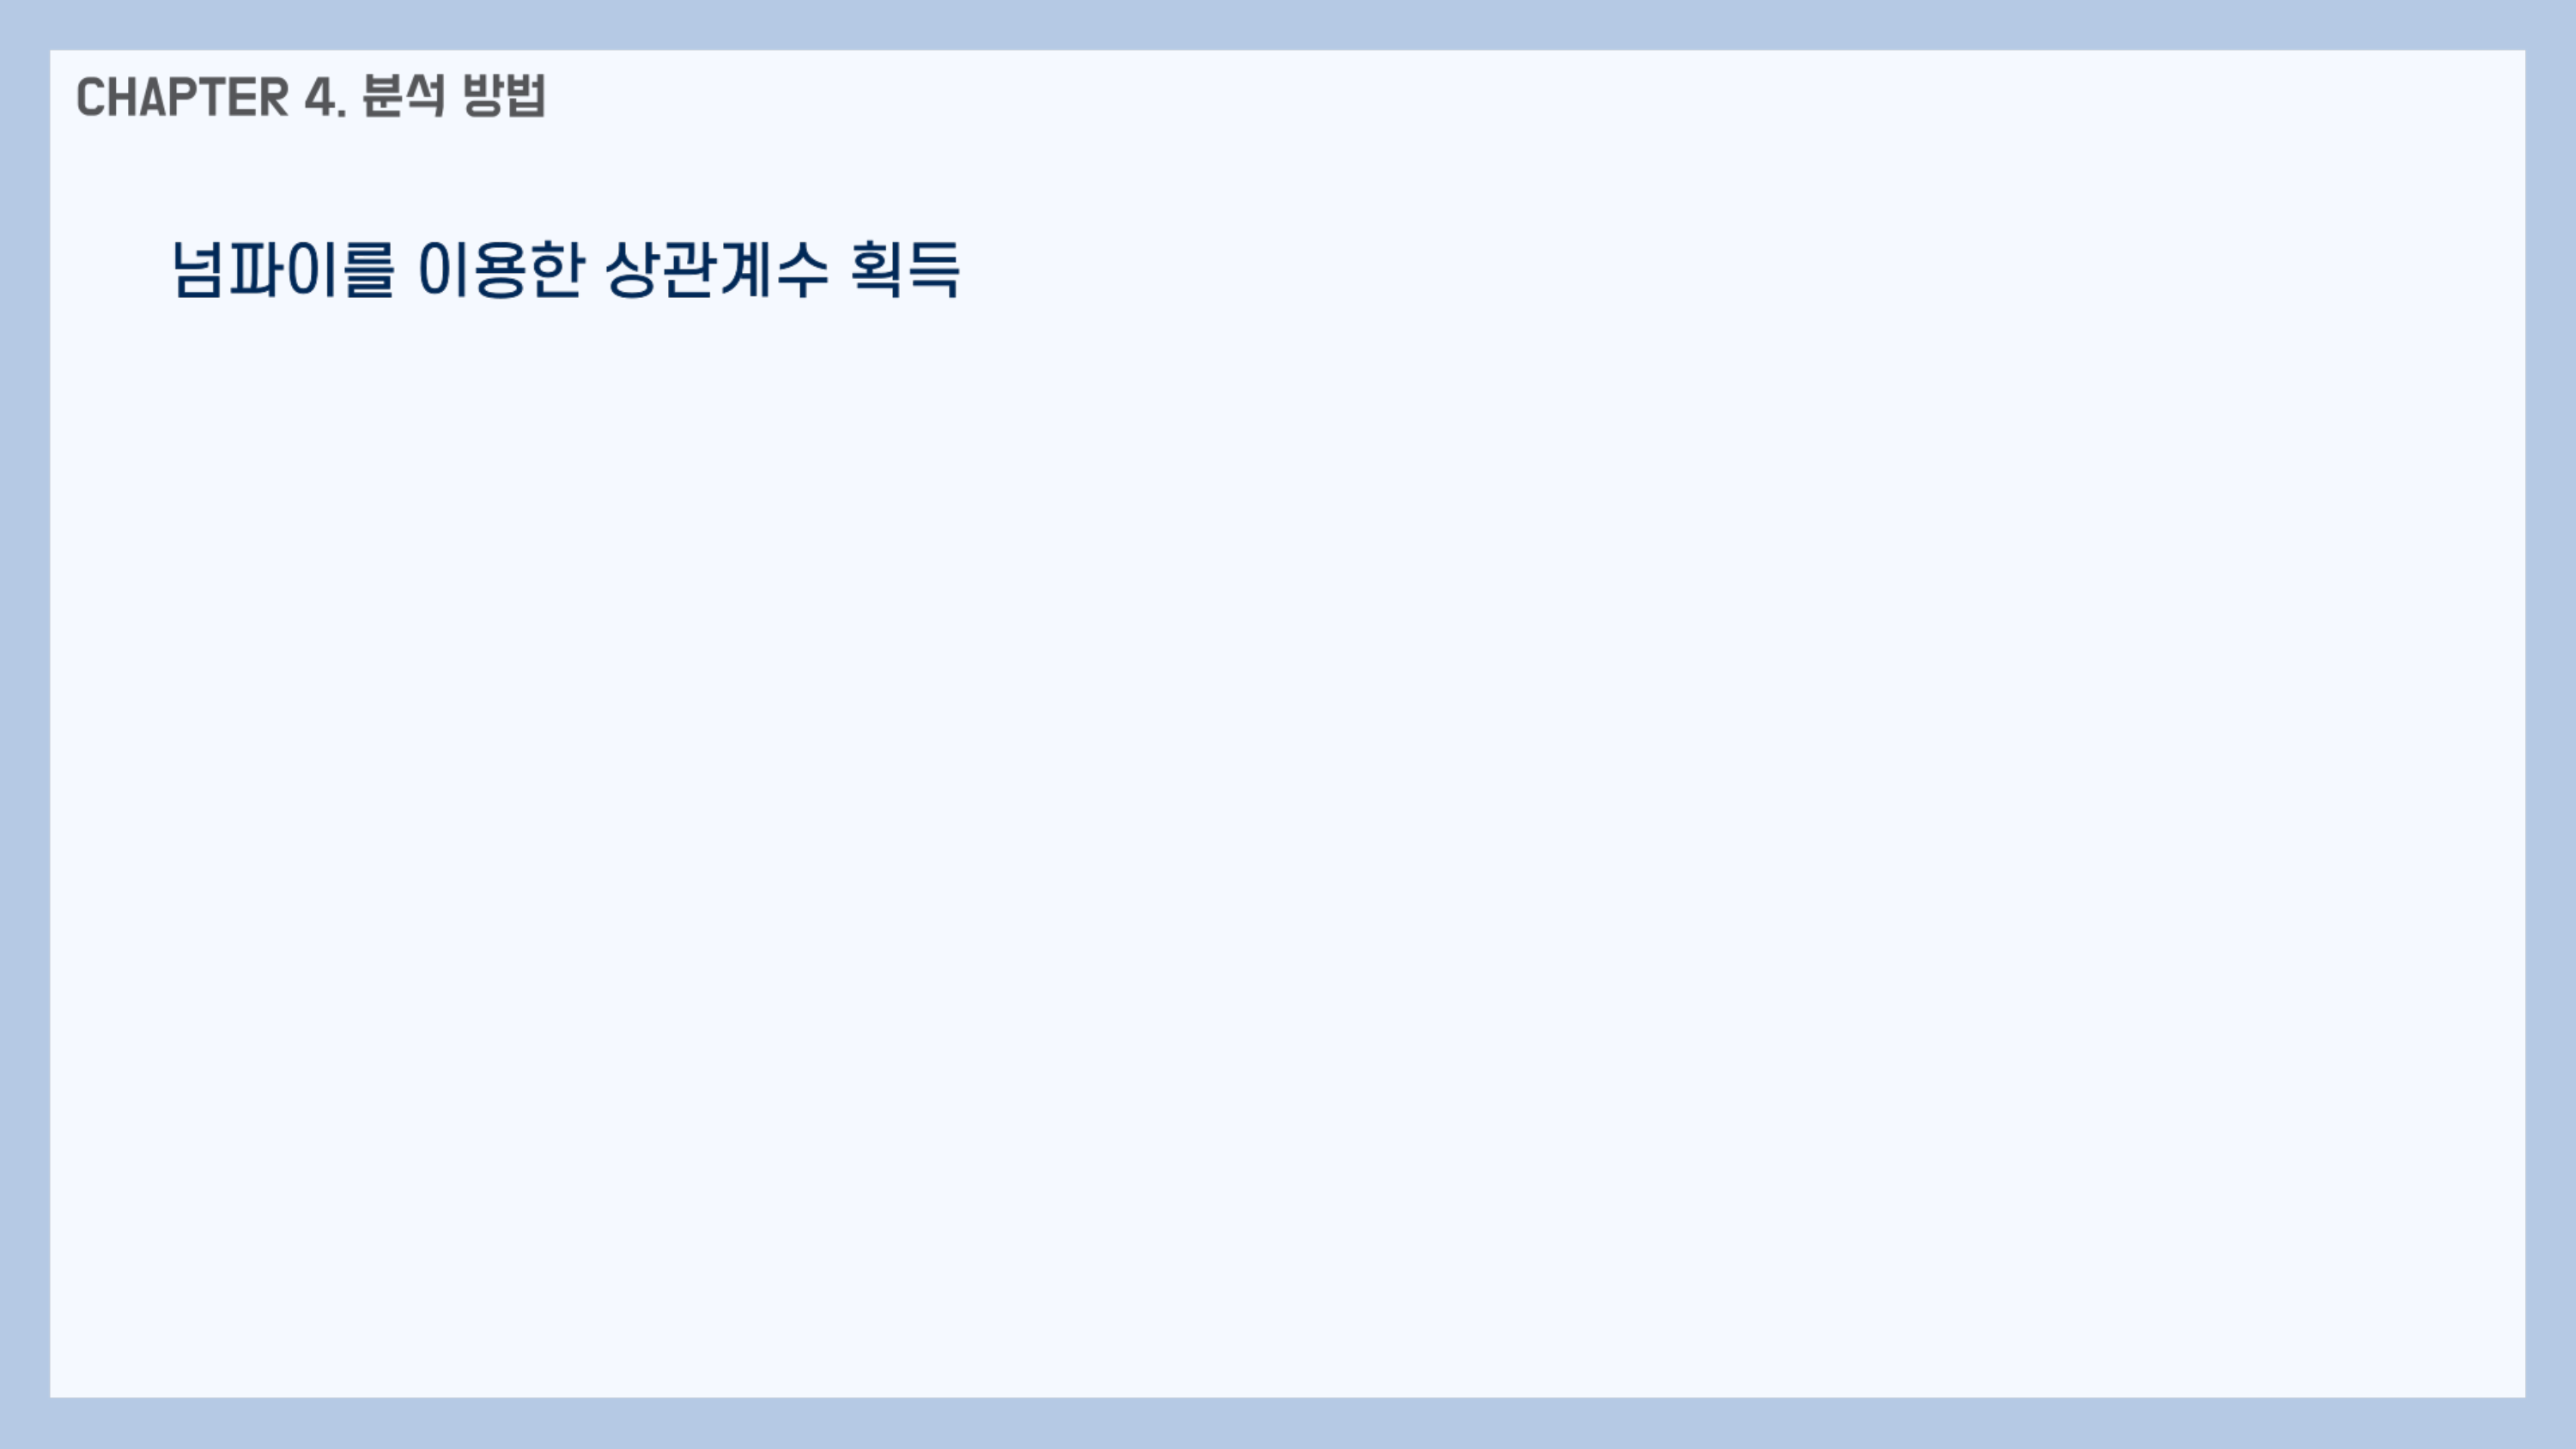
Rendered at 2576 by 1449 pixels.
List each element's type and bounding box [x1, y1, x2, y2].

picture [122, 218, 988, 336]
picture [0, 66, 568, 147]
text_box [0, 0, 2576, 1449]
